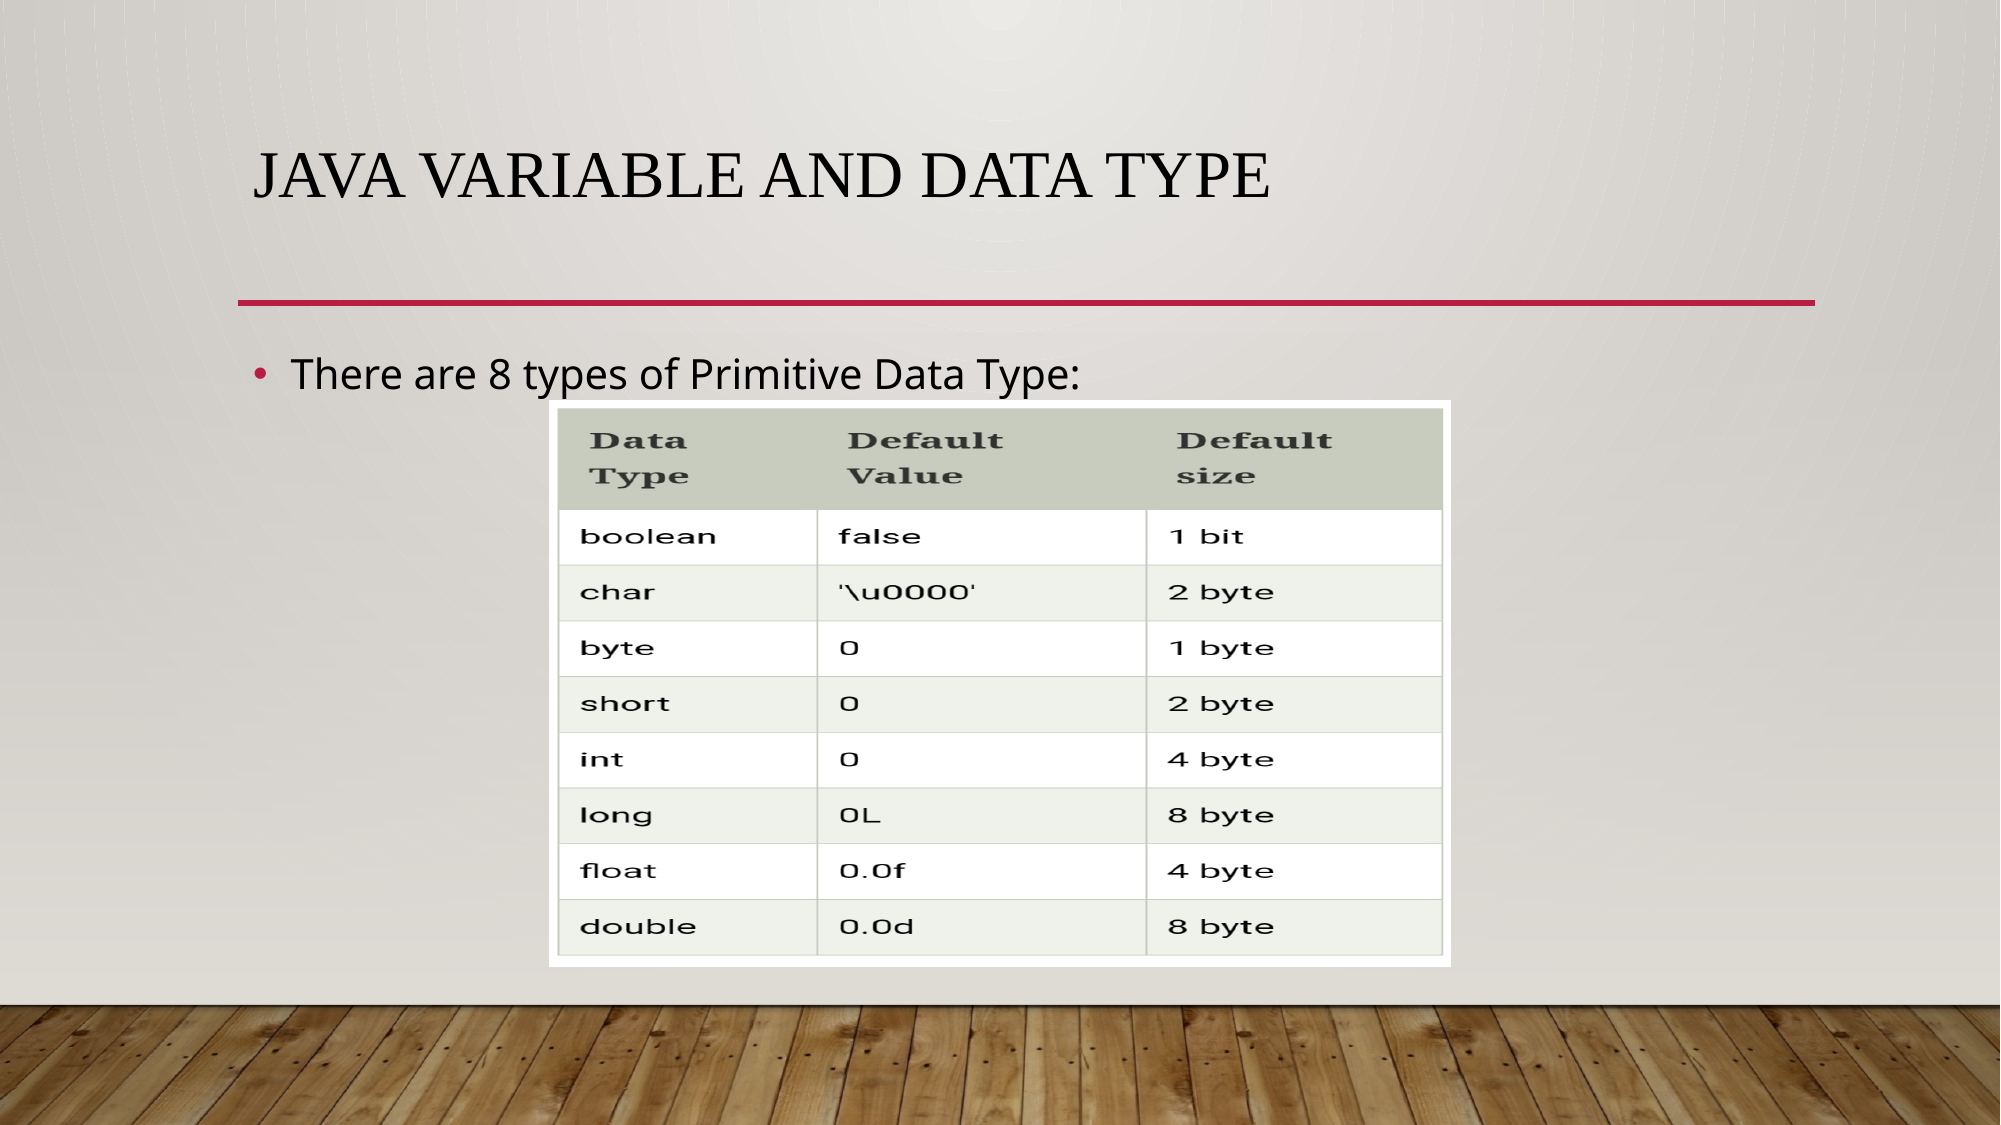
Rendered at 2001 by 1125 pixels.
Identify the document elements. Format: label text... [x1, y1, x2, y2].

picture [549, 400, 1451, 967]
list There are 8 types of Primitive Data Type: [238, 330, 1814, 897]
picture [0, 1005, 2000, 1125]
title Java variable and data type [238, 131, 1814, 305]
